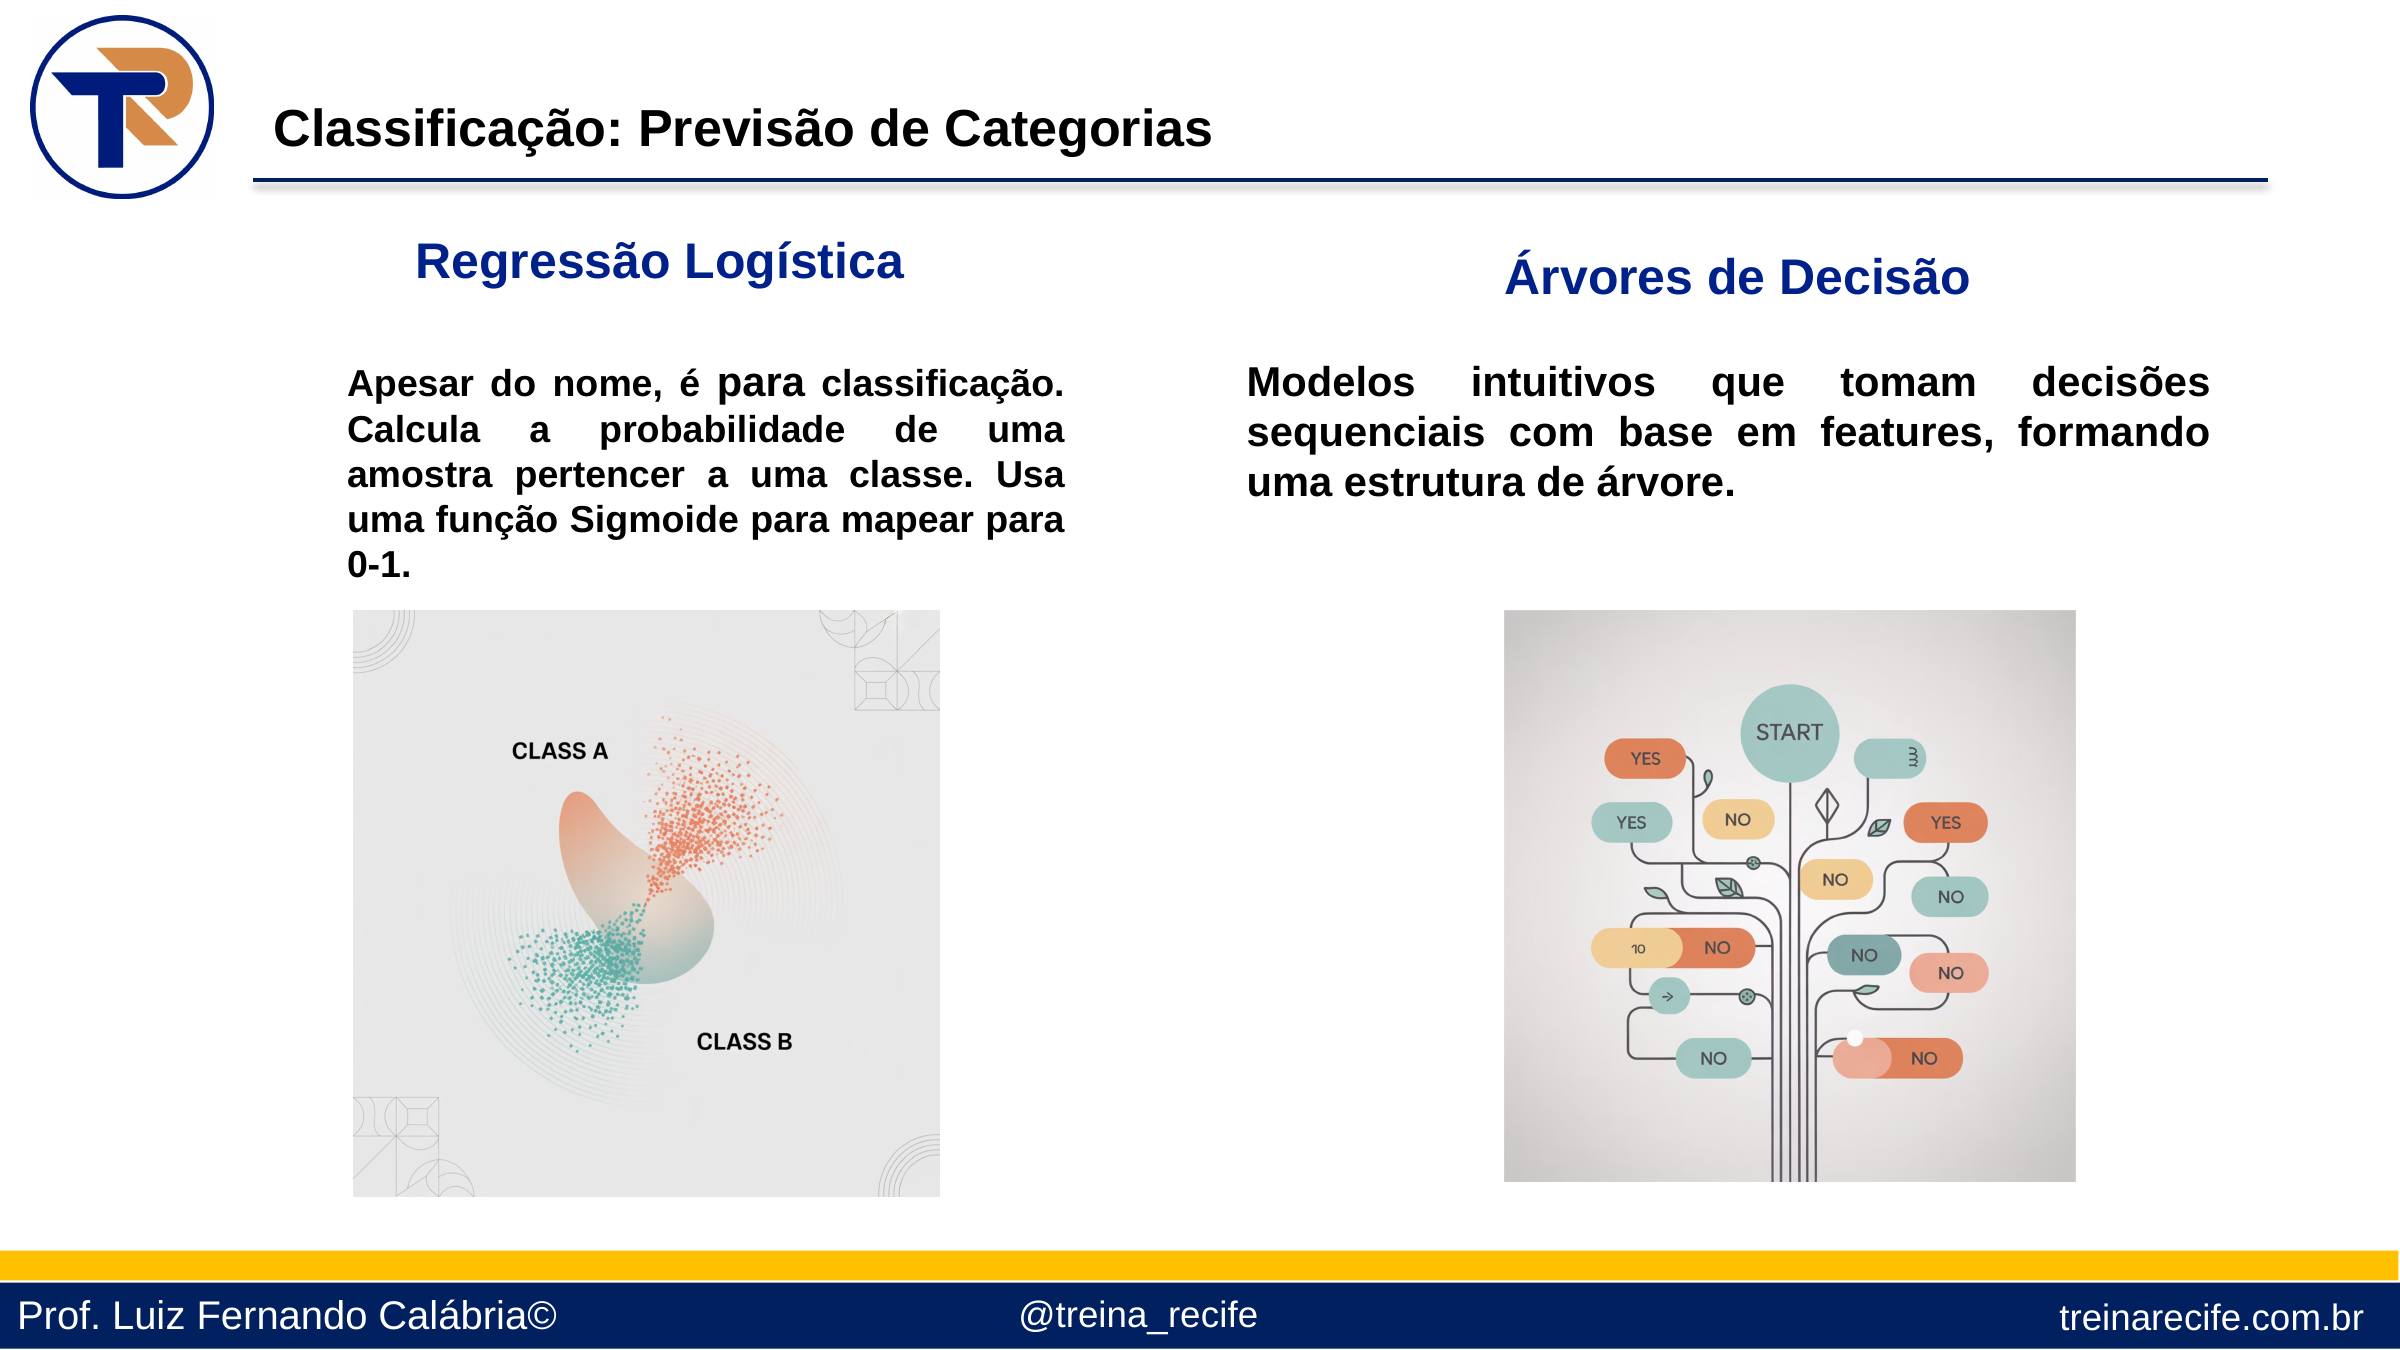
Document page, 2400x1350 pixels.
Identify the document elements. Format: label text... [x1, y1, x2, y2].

picture [1504, 610, 2076, 1182]
text_box Apesar do nome, é para classificação. Calcula a probabilidade de uma amostra pertencer a uma classe. Usa uma função Sigmoide para mapear para 0-1. [332, 347, 1080, 593]
picture [353, 610, 940, 1197]
text_box Regressão Logística [415, 256, 677, 289]
text_box Modelos intuitivos que tomam decisões sequenciais com base em features, formando uma estrutura de árvore. [1246, 354, 2211, 422]
text_box Árvores de Decisão [1504, 272, 1766, 306]
picture [30, 15, 214, 199]
text_box Classificação: Previsão de Categorias [273, 92, 1167, 158]
